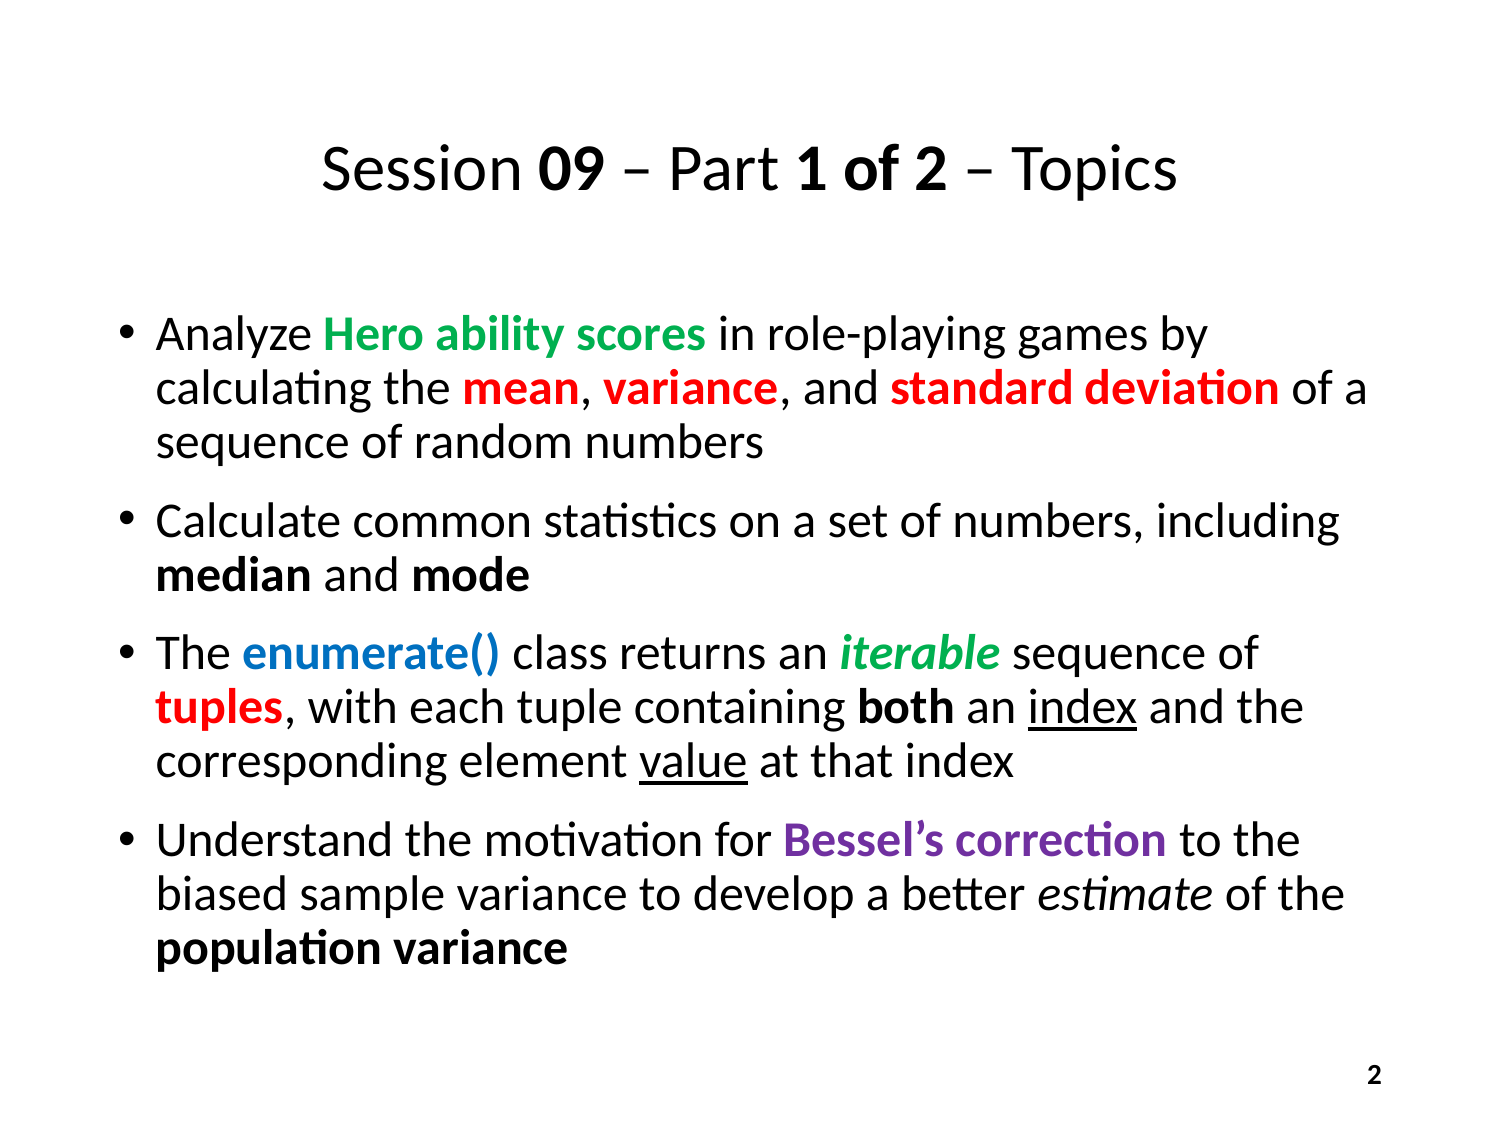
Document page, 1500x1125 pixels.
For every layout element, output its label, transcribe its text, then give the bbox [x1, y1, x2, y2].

title Session 09 – Part 1 of 2 – Topics [103, 59, 1397, 278]
list Analyze Hero ability scores in role-playing games by calculating the mean, variance, and standard deviation of a sequence of random numbers Calculate common statistics on a set of numbers, including median and mode The enumerate() class returns an iterable sequence of tuples, with each tuple containing both an index and the corresponding element value at that index Understand the motivation for Bessel’s correction to the biased sample variance to develop a better estimate of the population variance [103, 299, 1397, 1014]
slide_number 2 [1059, 1042, 1397, 1103]
